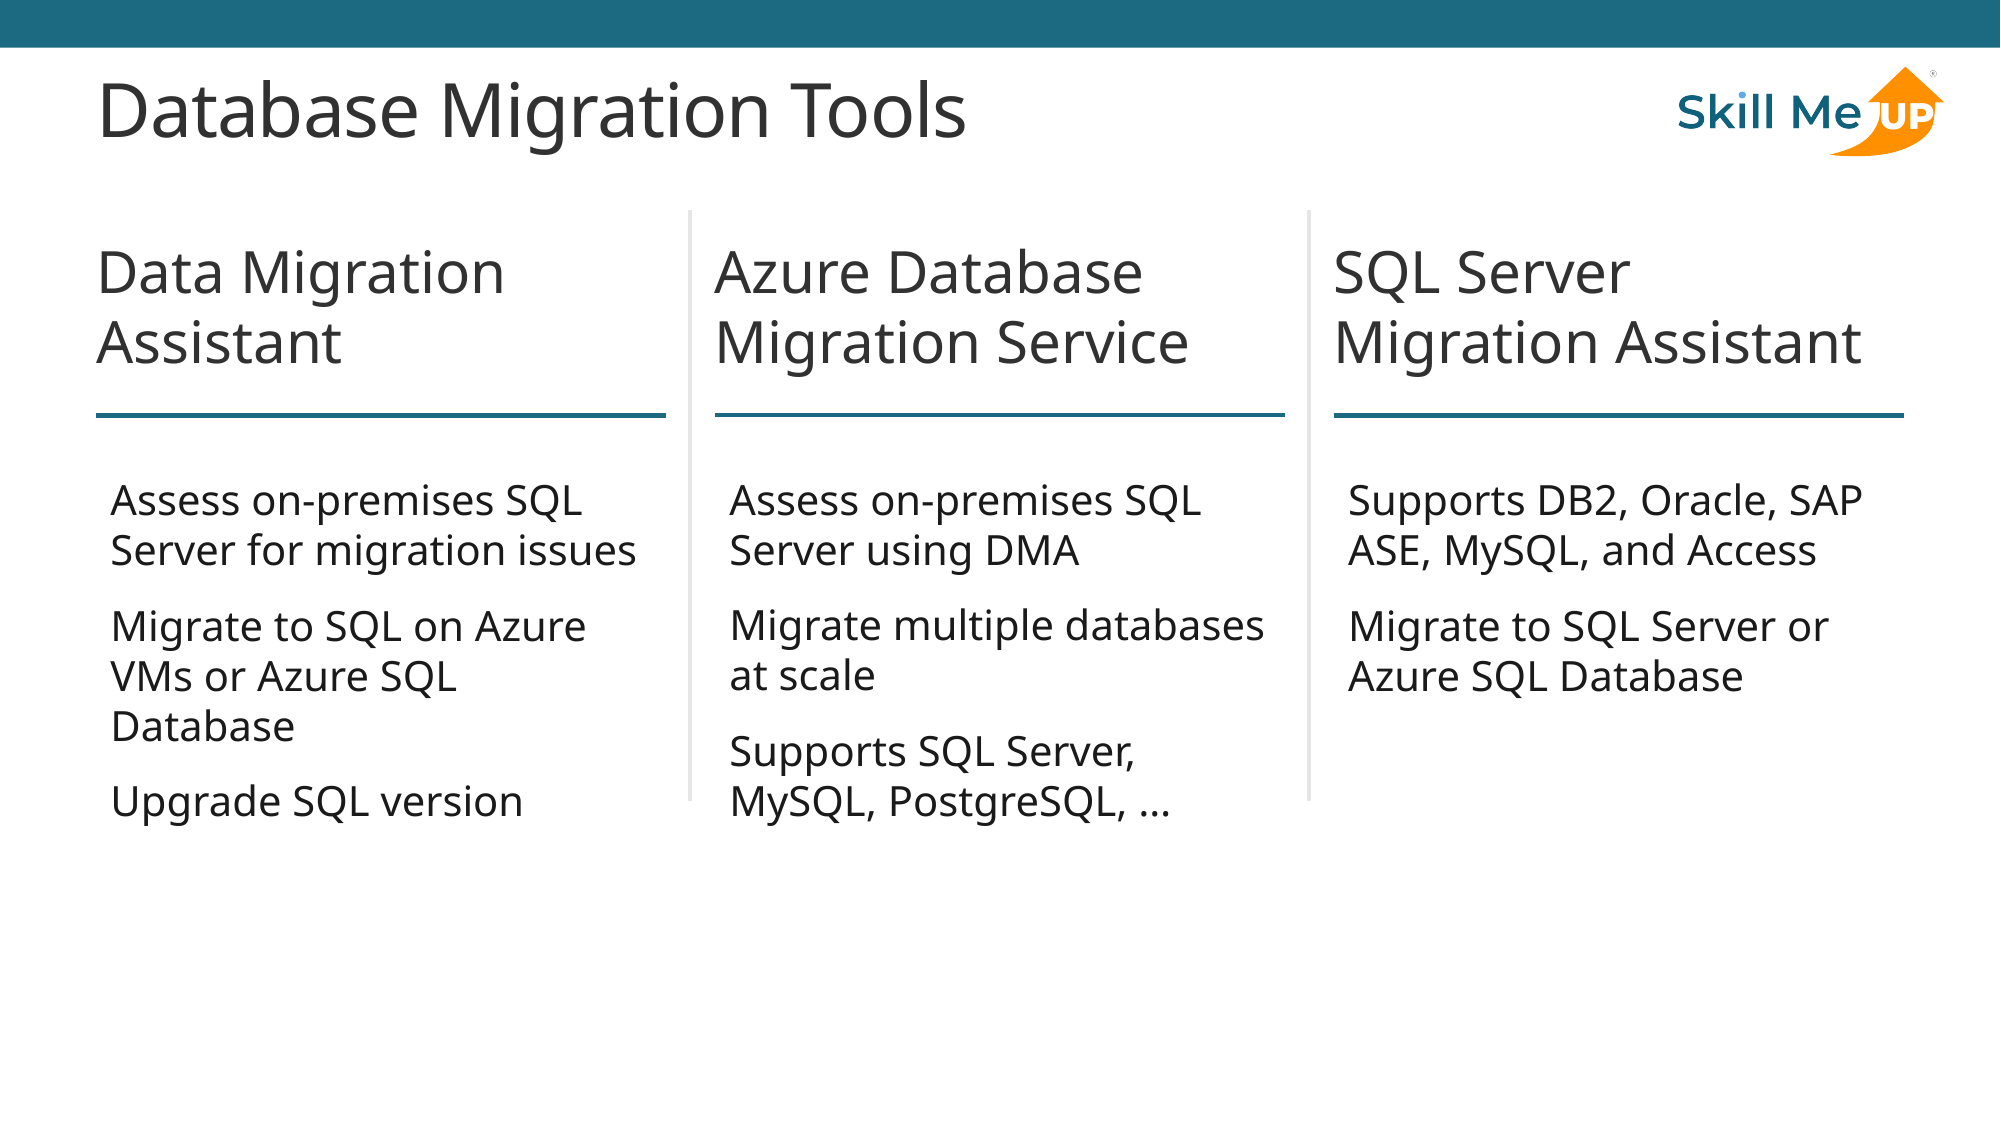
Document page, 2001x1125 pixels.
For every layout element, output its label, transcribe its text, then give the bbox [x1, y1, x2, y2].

list Supports DB2, Oracle, SAP ASE, MySQL, and Access Migrate to SQL Server or Azure SQL Database [1333, 458, 1904, 710]
list Assess on-premises SQL Server for migration issues Migrate to SQL on Azure VMs or Azure SQL Database Upgrade SQL version [95, 458, 666, 710]
list Assess on-premises SQL Server using DMA Migrate multiple databases at scale Supports SQL Server, MySQL, PostgreSQL, … [714, 458, 1285, 709]
picture [1668, 53, 1955, 169]
list Data Migration Assistant [96, 235, 666, 307]
list Azure Database Migration Service [714, 235, 1285, 306]
list SQL Server Migration Assistant [1333, 235, 1904, 307]
title Database Migration Tools [96, 63, 1669, 154]
